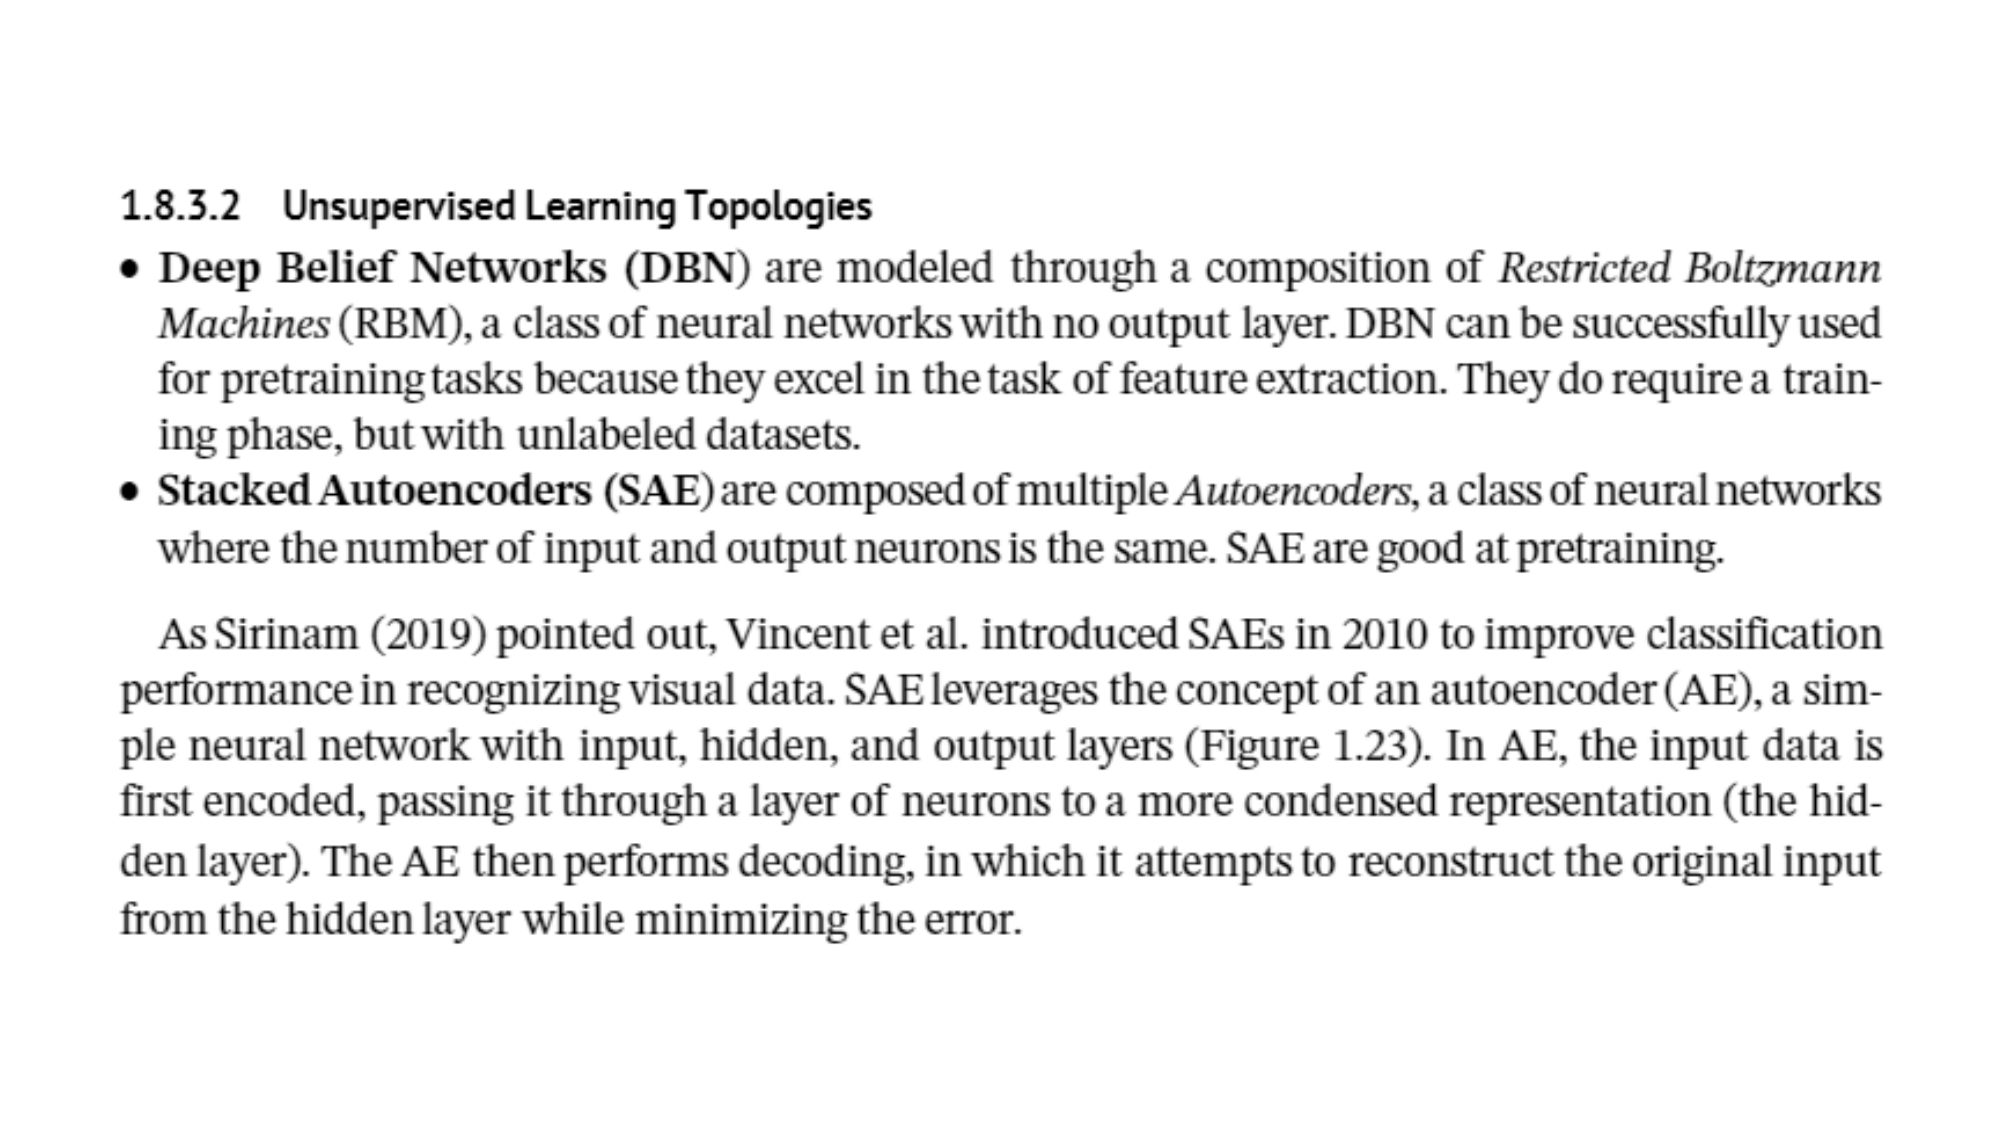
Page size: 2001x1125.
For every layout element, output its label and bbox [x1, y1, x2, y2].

picture [96, 167, 1903, 958]
